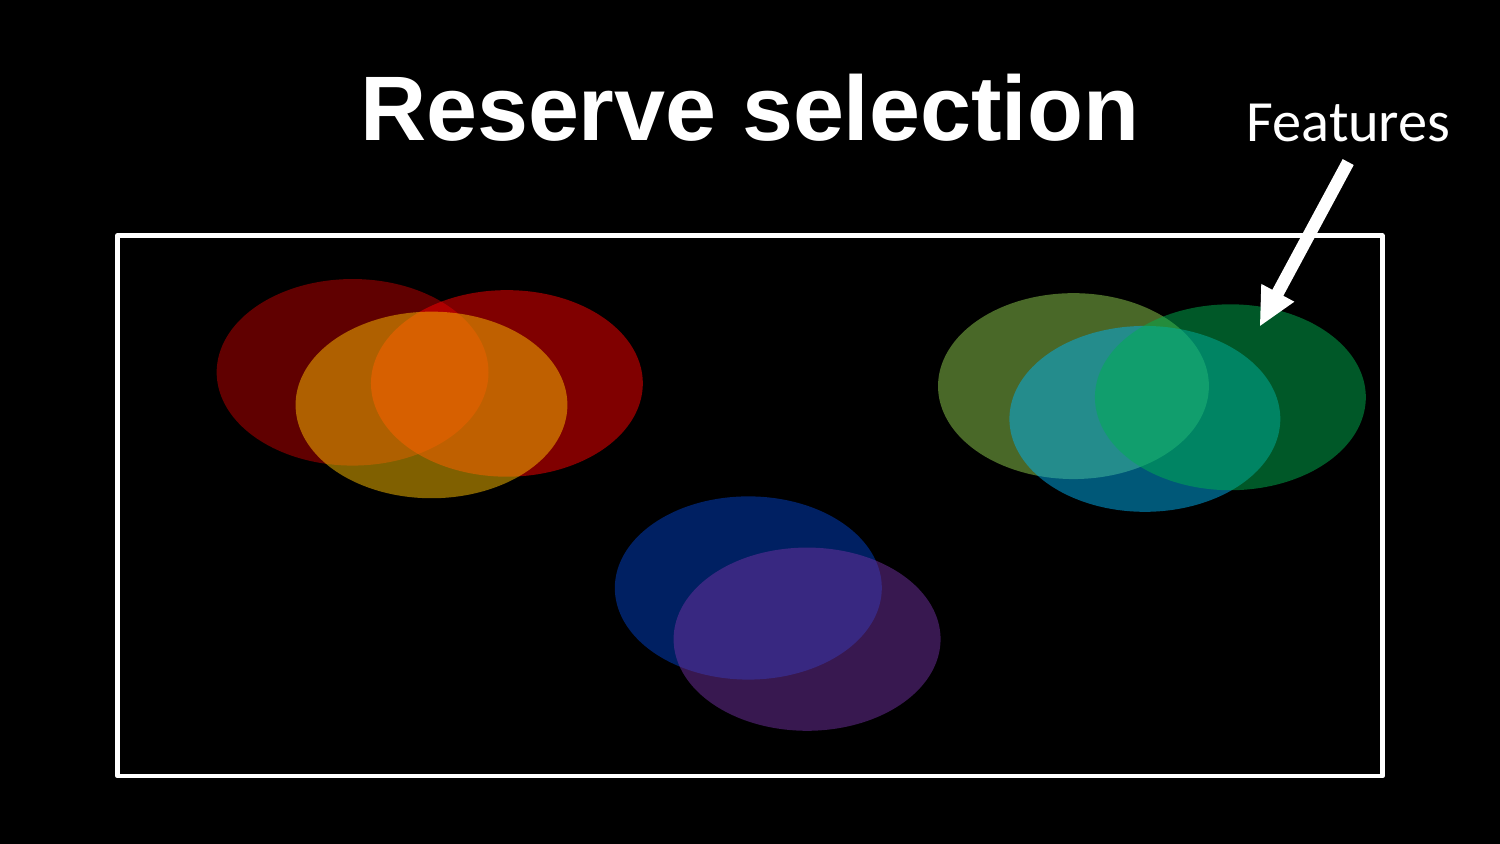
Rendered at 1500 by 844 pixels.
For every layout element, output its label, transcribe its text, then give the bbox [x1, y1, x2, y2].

text_box [115, 233, 1385, 778]
text_box [671, 545, 943, 733]
text_box Features [1232, 76, 1465, 161]
text_box [935, 291, 1164, 478]
text_box [612, 494, 877, 669]
text_box Reserve selection [75, 33, 1425, 175]
text_box [1092, 302, 1368, 493]
text_box [214, 276, 441, 466]
text_box [293, 309, 570, 501]
text_box [1007, 323, 1231, 514]
text_box [420, 288, 645, 479]
text_box [1260, 161, 1349, 326]
